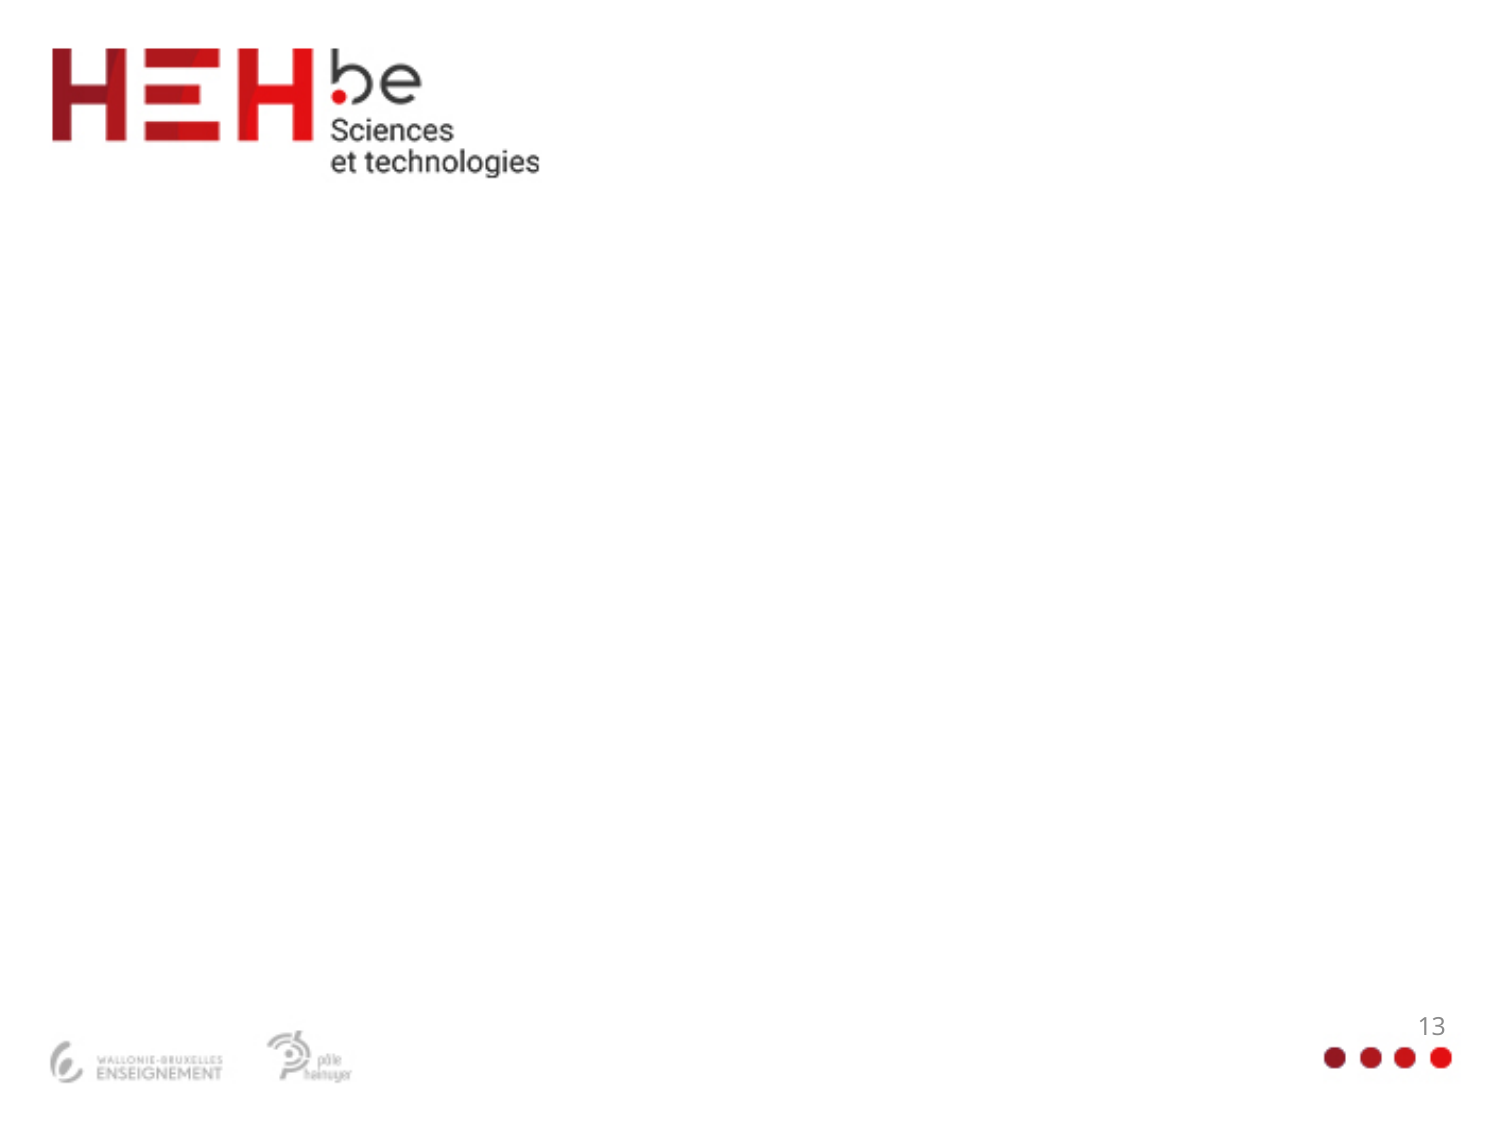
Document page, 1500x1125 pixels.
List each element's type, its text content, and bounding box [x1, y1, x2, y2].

slide_number 13 [1123, 997, 1461, 1058]
picture [0, 0, 1500, 1125]
